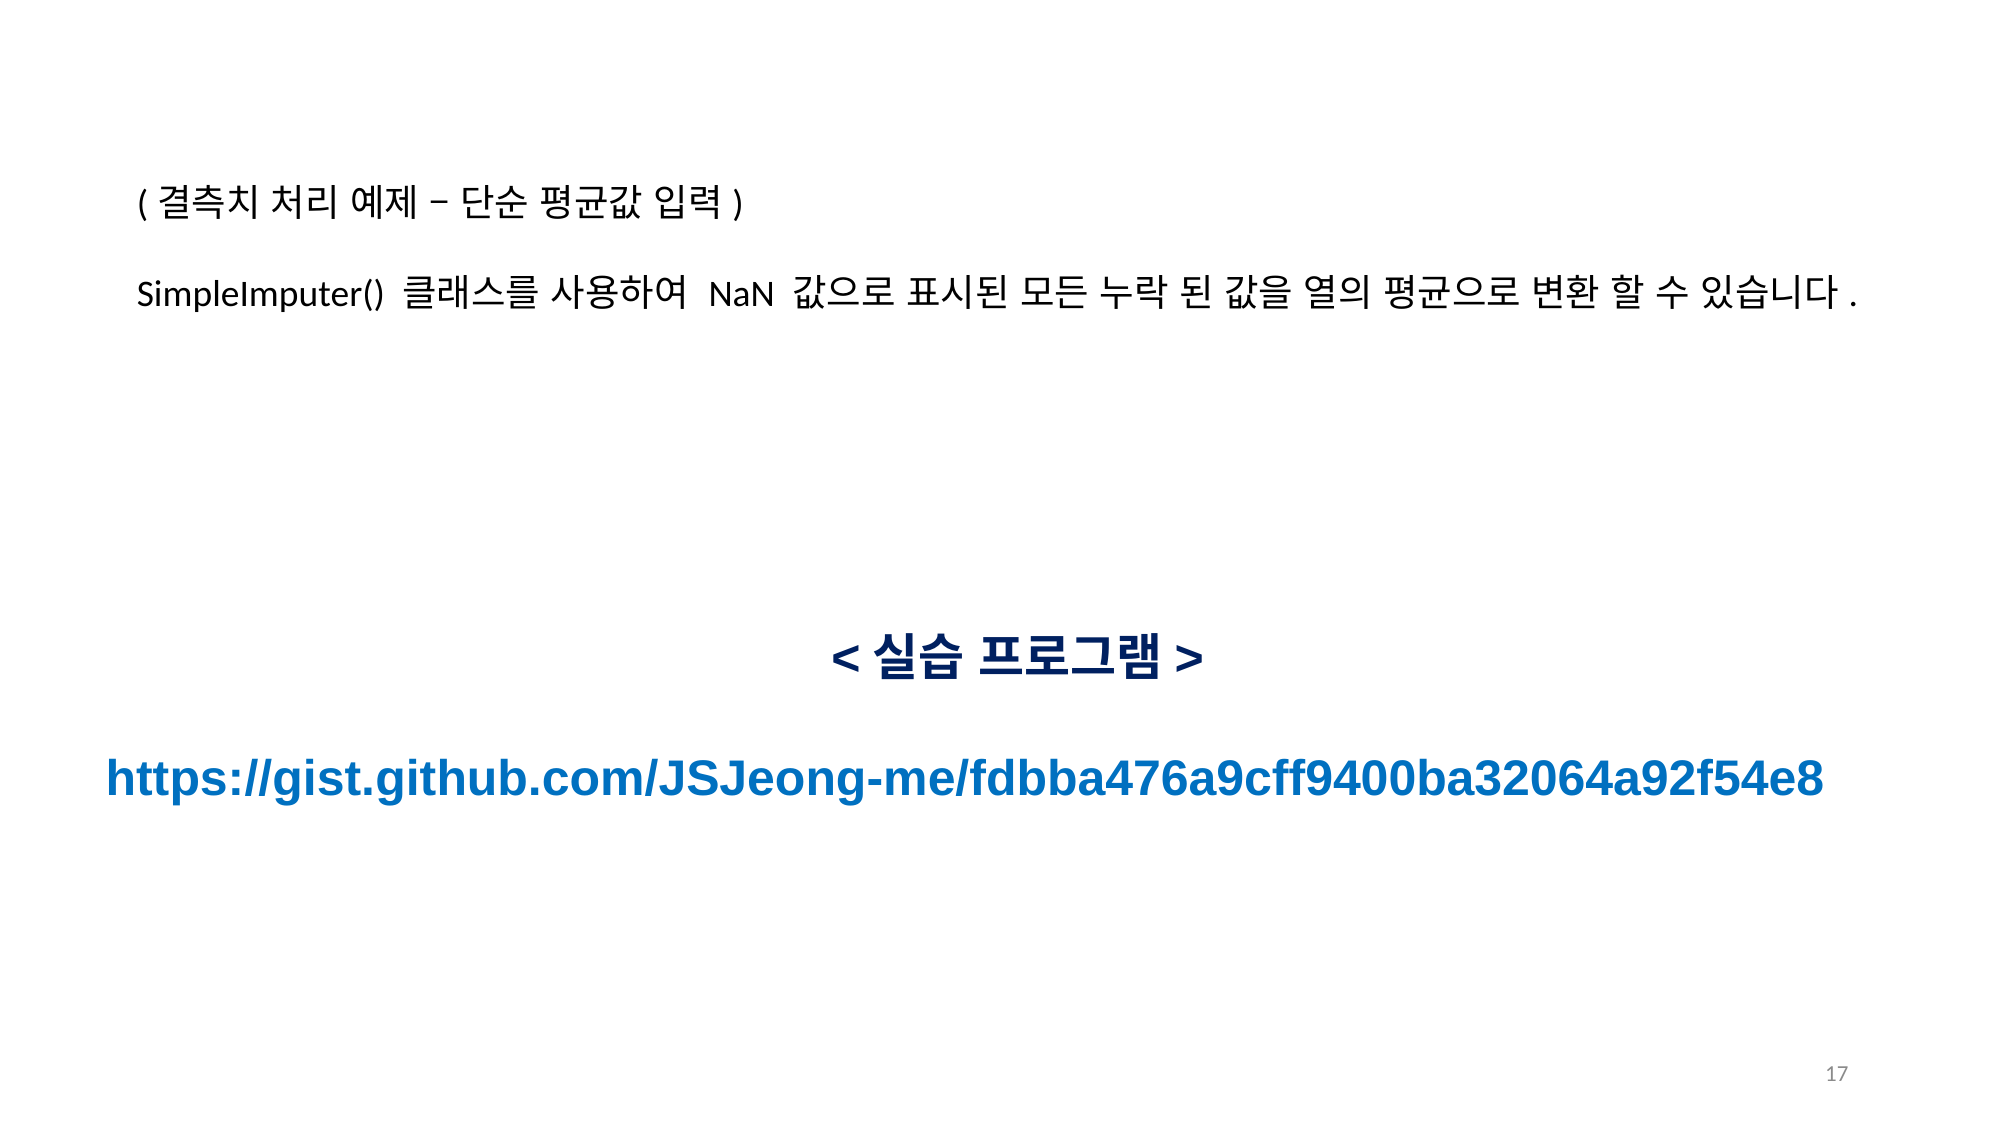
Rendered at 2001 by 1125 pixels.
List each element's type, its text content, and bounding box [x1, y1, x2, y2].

slide_number 16 [1413, 1042, 1864, 1103]
text_box (결측치 처리 예제 – 단순 평균값 입력) SimpleImputer() 클래스를 사용하여 NaN 값으로 표시된 모든 누락 된 값을 열의 평균으로 변환 할 수 있습니다. [122, 171, 1873, 322]
text_box <실습 프로그램> https://gist.github.com/JSJeong-me/fdbba476a9cff9400ba32064a92f54e8 [90, 617, 1945, 813]
